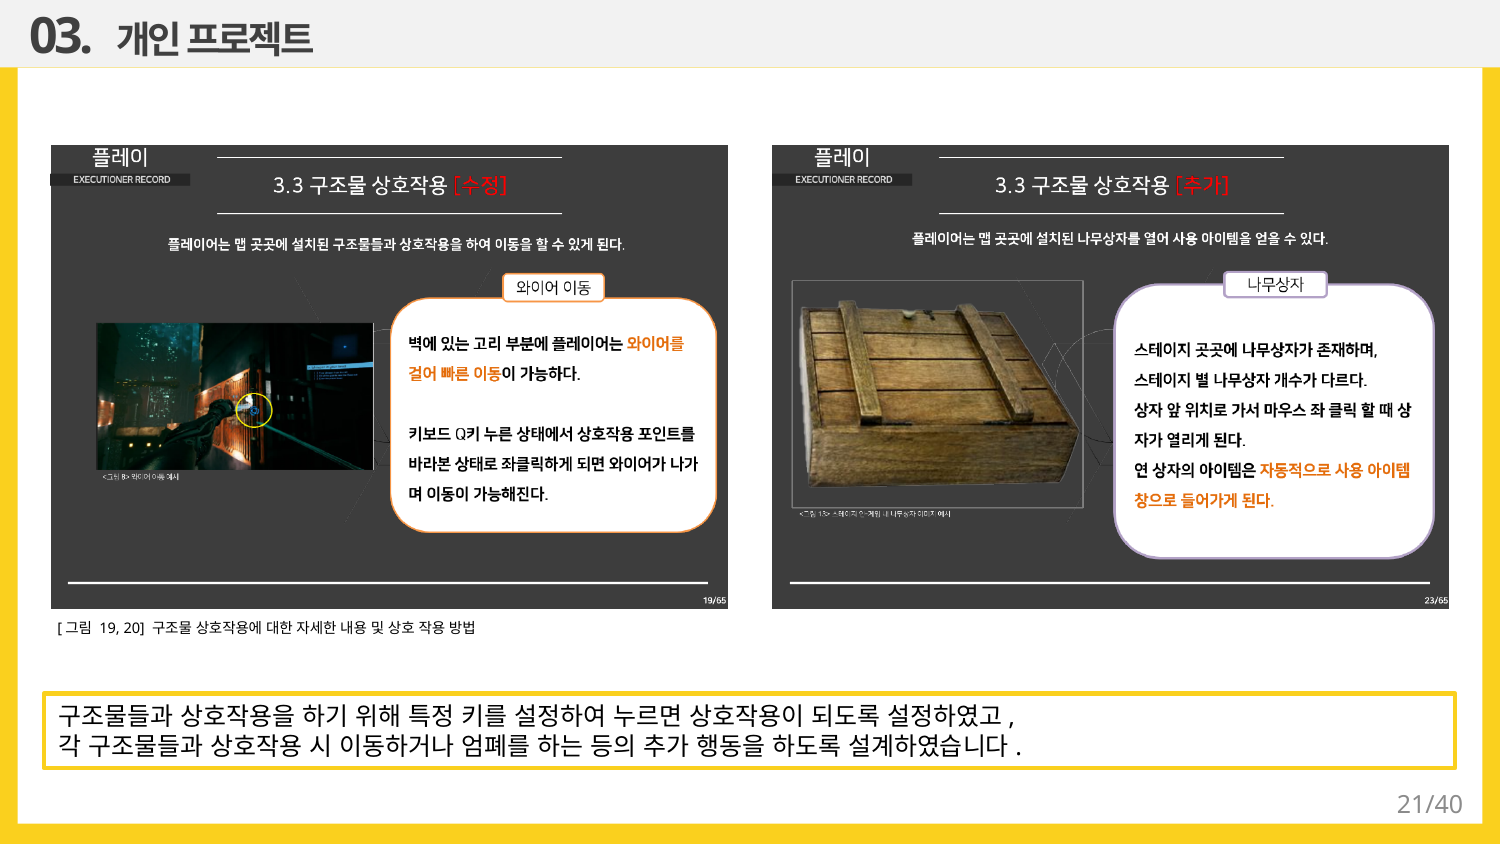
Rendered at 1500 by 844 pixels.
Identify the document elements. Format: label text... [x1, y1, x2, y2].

text_box 구조물들과 상호작용을 하기 위해 특정 키를 설정하여 누르면 상호작용이 되도록 설정하였고, 각 구조물들과 상호작용 시 이동하거나 엄폐를 하는 등의 추가 행동을 하도록 설계하였습니다. [42, 691, 1457, 770]
slide_number 21/40 [1368, 786, 1479, 826]
text_box [그림 19, 20] 구조물 상호작용에 대한 자세한 내용 및 상호 작용 방법 [42, 611, 562, 645]
picture [772, 145, 1450, 610]
picture [50, 145, 728, 610]
text_box 03. 개인 프로젝트 [0, 0, 1500, 70]
text_box [16, 70, 1484, 826]
